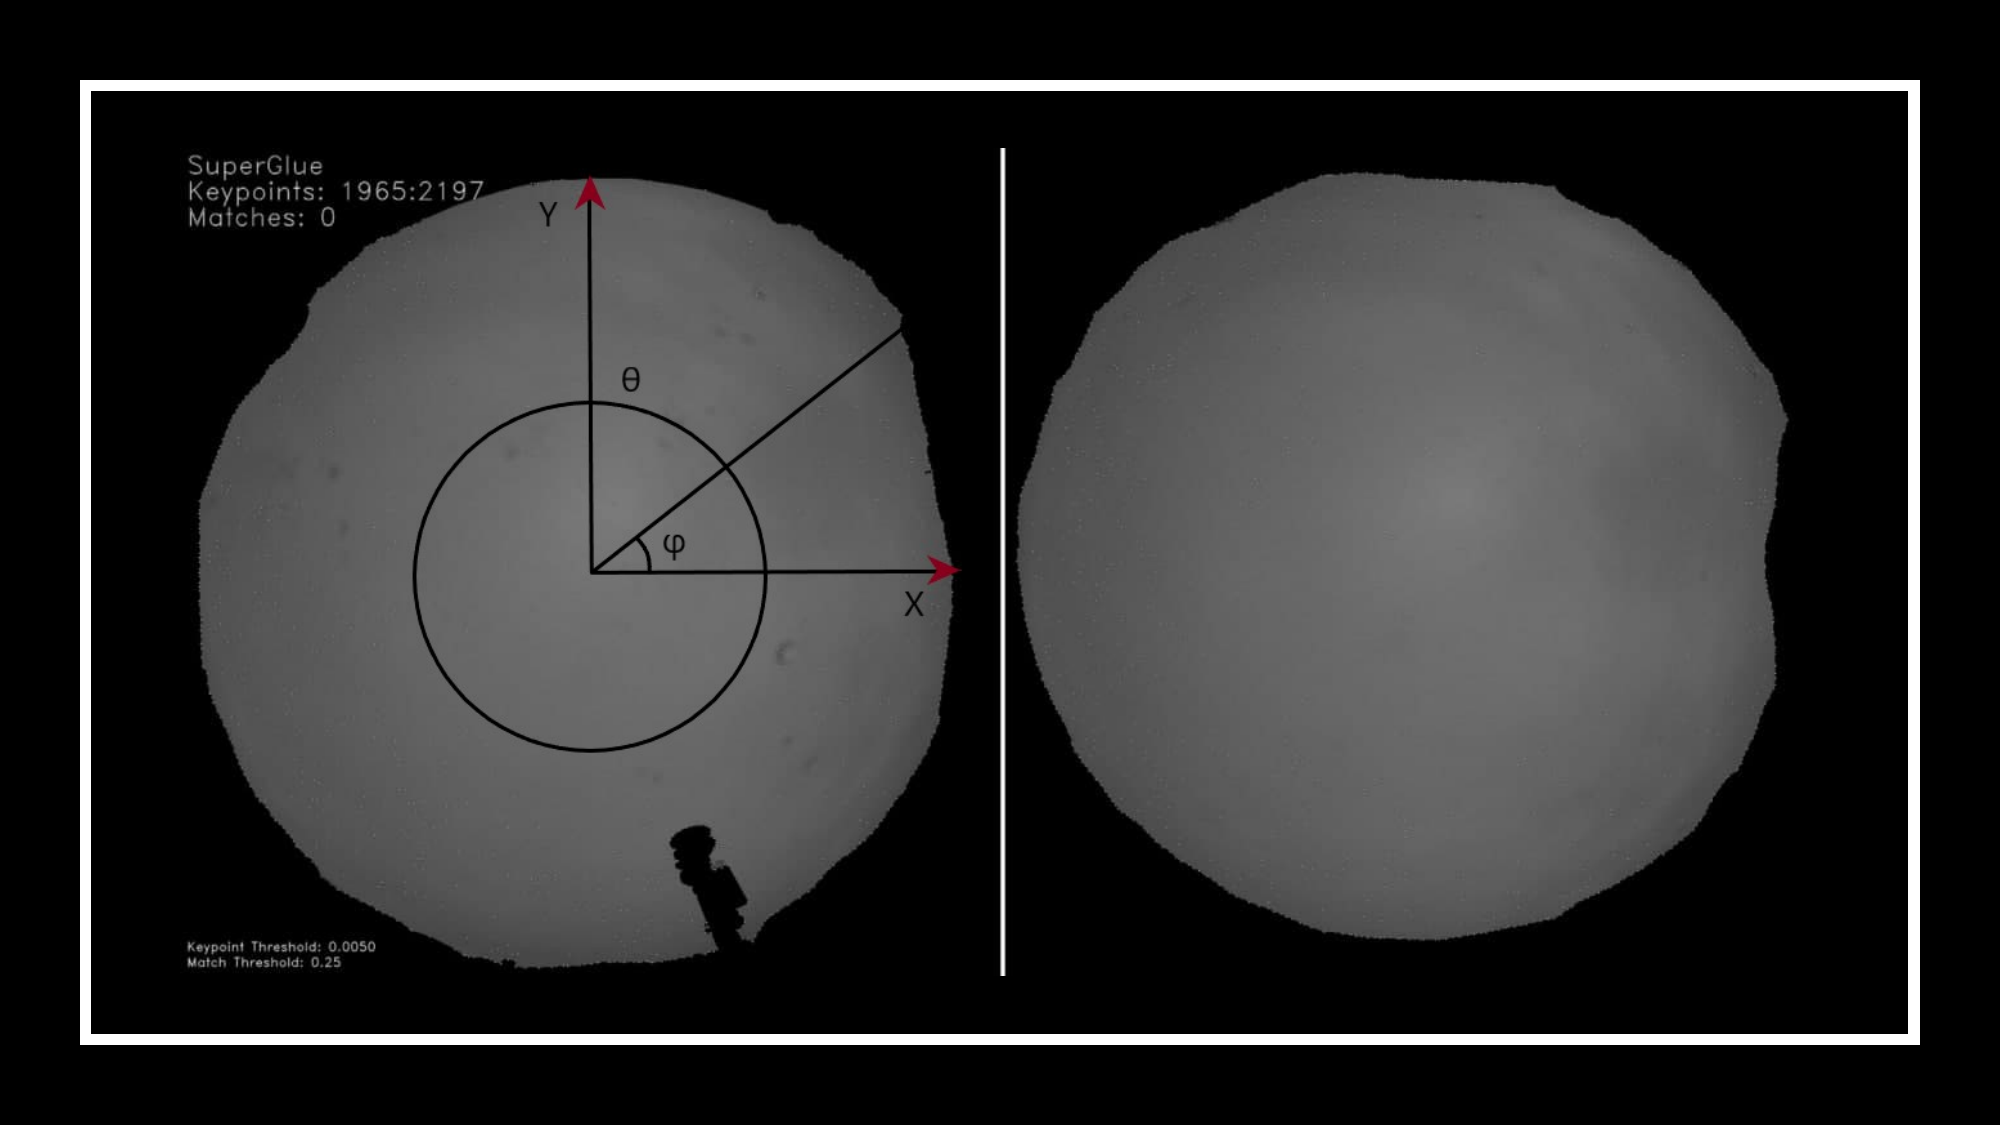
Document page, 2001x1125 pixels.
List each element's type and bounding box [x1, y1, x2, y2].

text_box [0, 0, 2000, 1125]
list [179, 148, 1826, 976]
text_box [84, 84, 1916, 1041]
